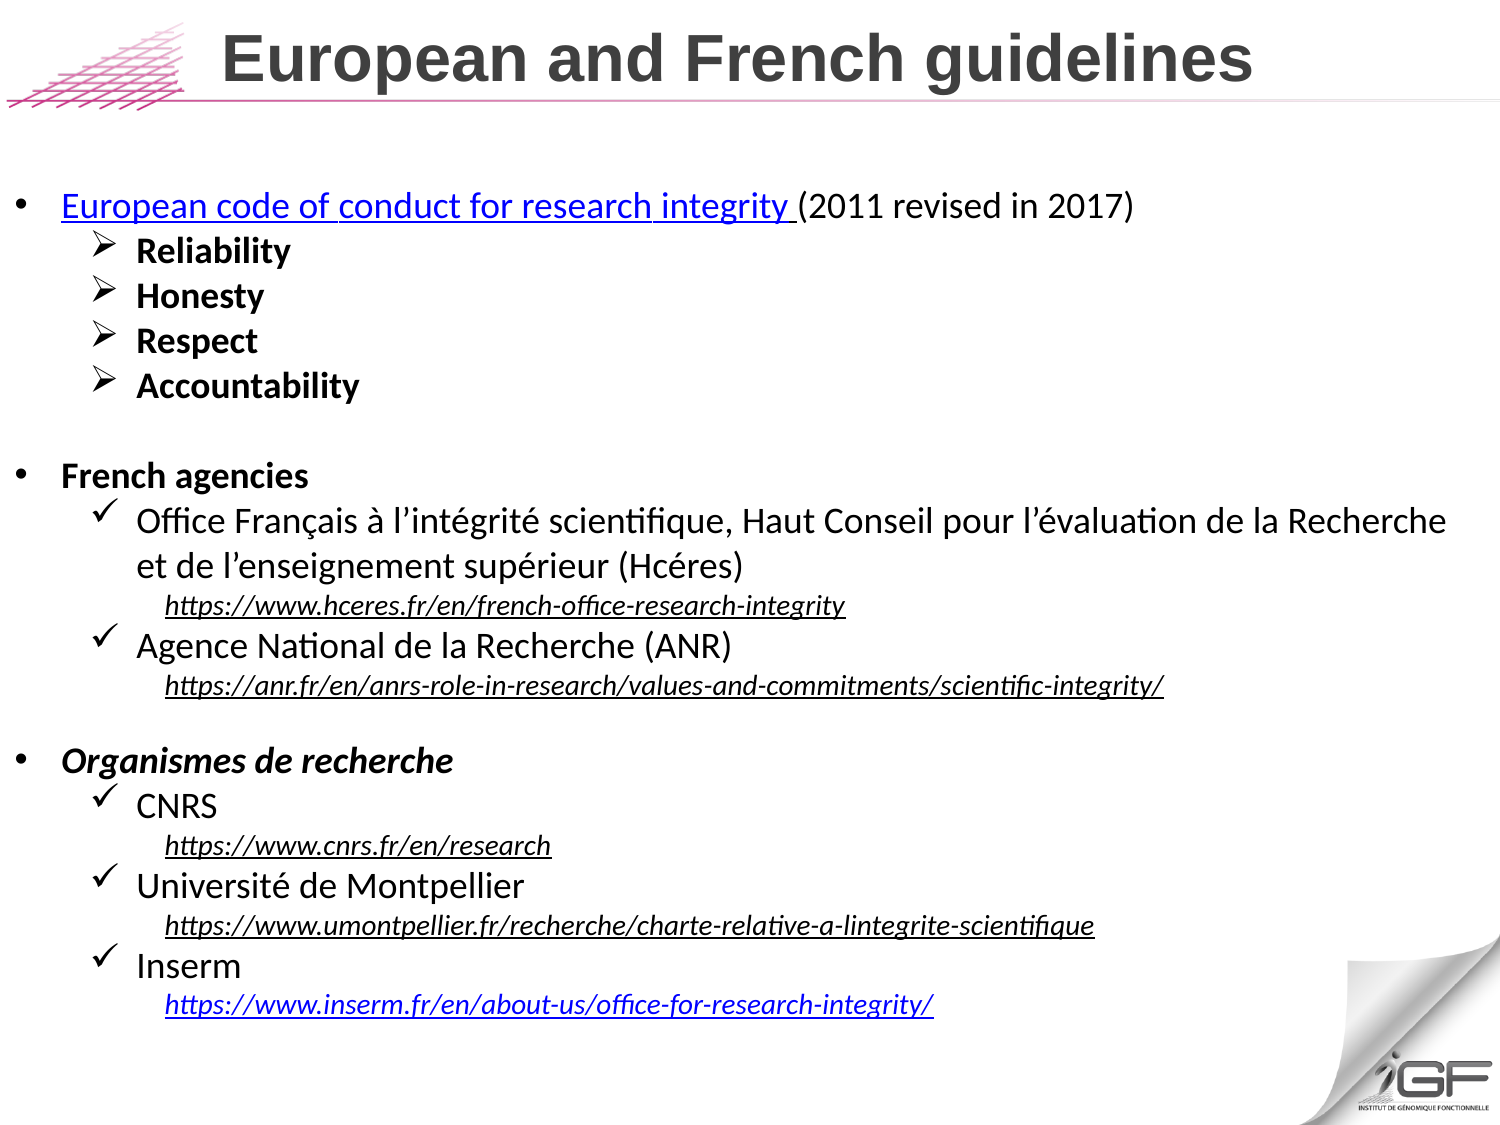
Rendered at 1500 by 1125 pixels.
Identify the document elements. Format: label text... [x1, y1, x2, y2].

picture [6, 0, 206, 111]
title European and French guidelines [206, 0, 1500, 149]
text_box European code of conduct for research integrity (2011 revised in 2017) Reliability Honesty Respect Accountability French agencies Office Français à l’intégrité scientifique, Haut Conseil pour l’évaluation de la Recherche et de l’enseignement supérieur (Hcéres) https://www.hceres.fr/en/french-office-research-integrity Agence National de la Recherche (ANR) https://anr.fr/en/anrs-role-in-research/values-and-commitments/scientific-integrity/ Organismes de recherche CNRS https://www.cnrs.fr/en/research Université de Montpellier https://www.umontpellier.fr/recherche/charte-relative-a-lintegrite-scientifique Inserm https://www.inserm.fr/en/about-us/office-for-research-integrity/ [0, 173, 1495, 1119]
picture [1221, 845, 1500, 1125]
